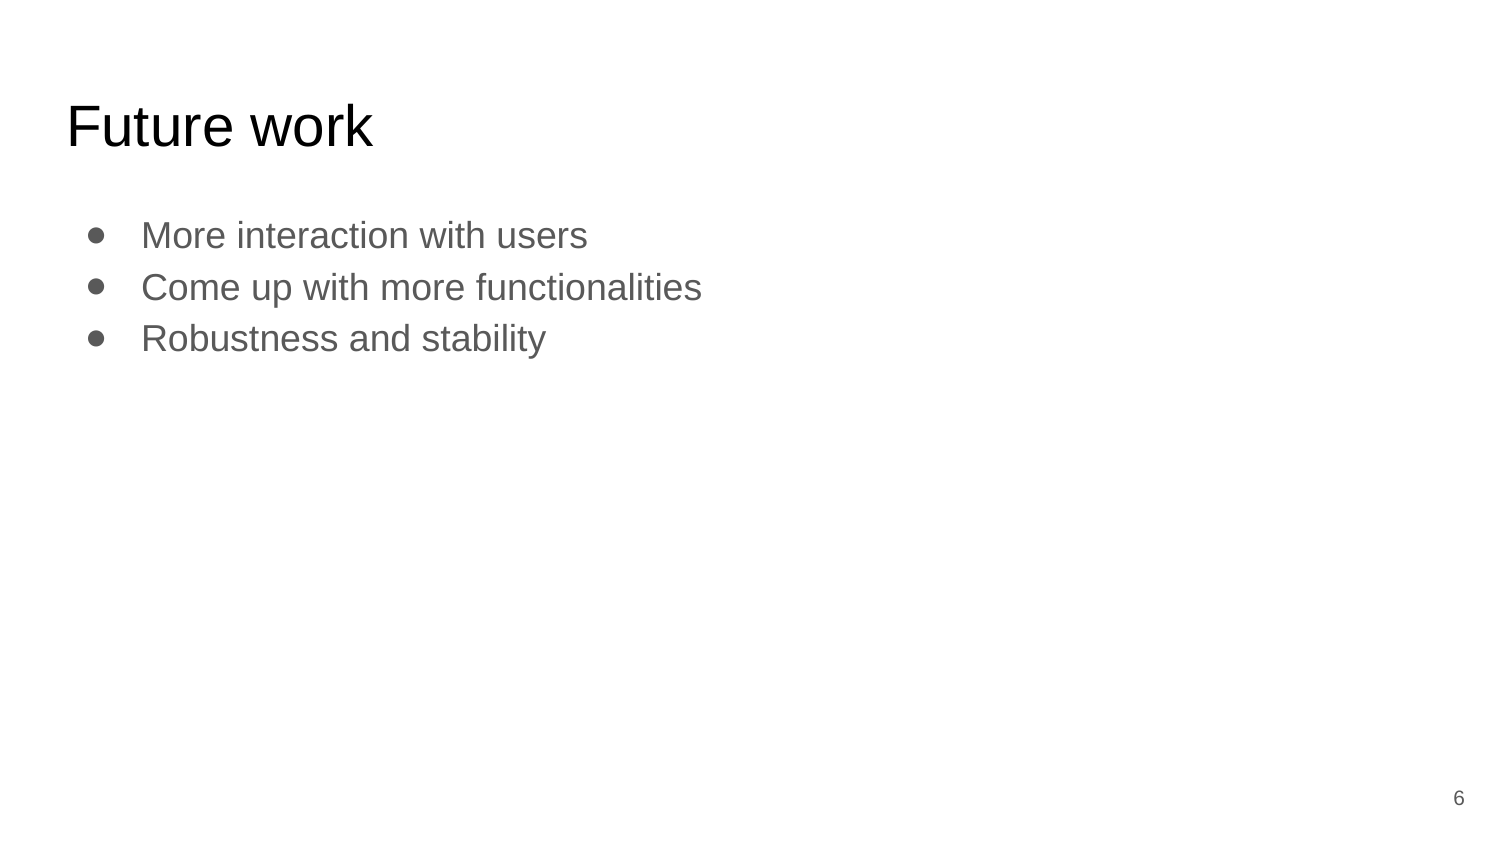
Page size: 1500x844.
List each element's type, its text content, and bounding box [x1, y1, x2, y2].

title Future work [51, 72, 1449, 167]
list More interaction with users Come up with more functionalities Robustness and stability [51, 189, 1449, 750]
slide_number ‹#› [1389, 764, 1480, 830]
